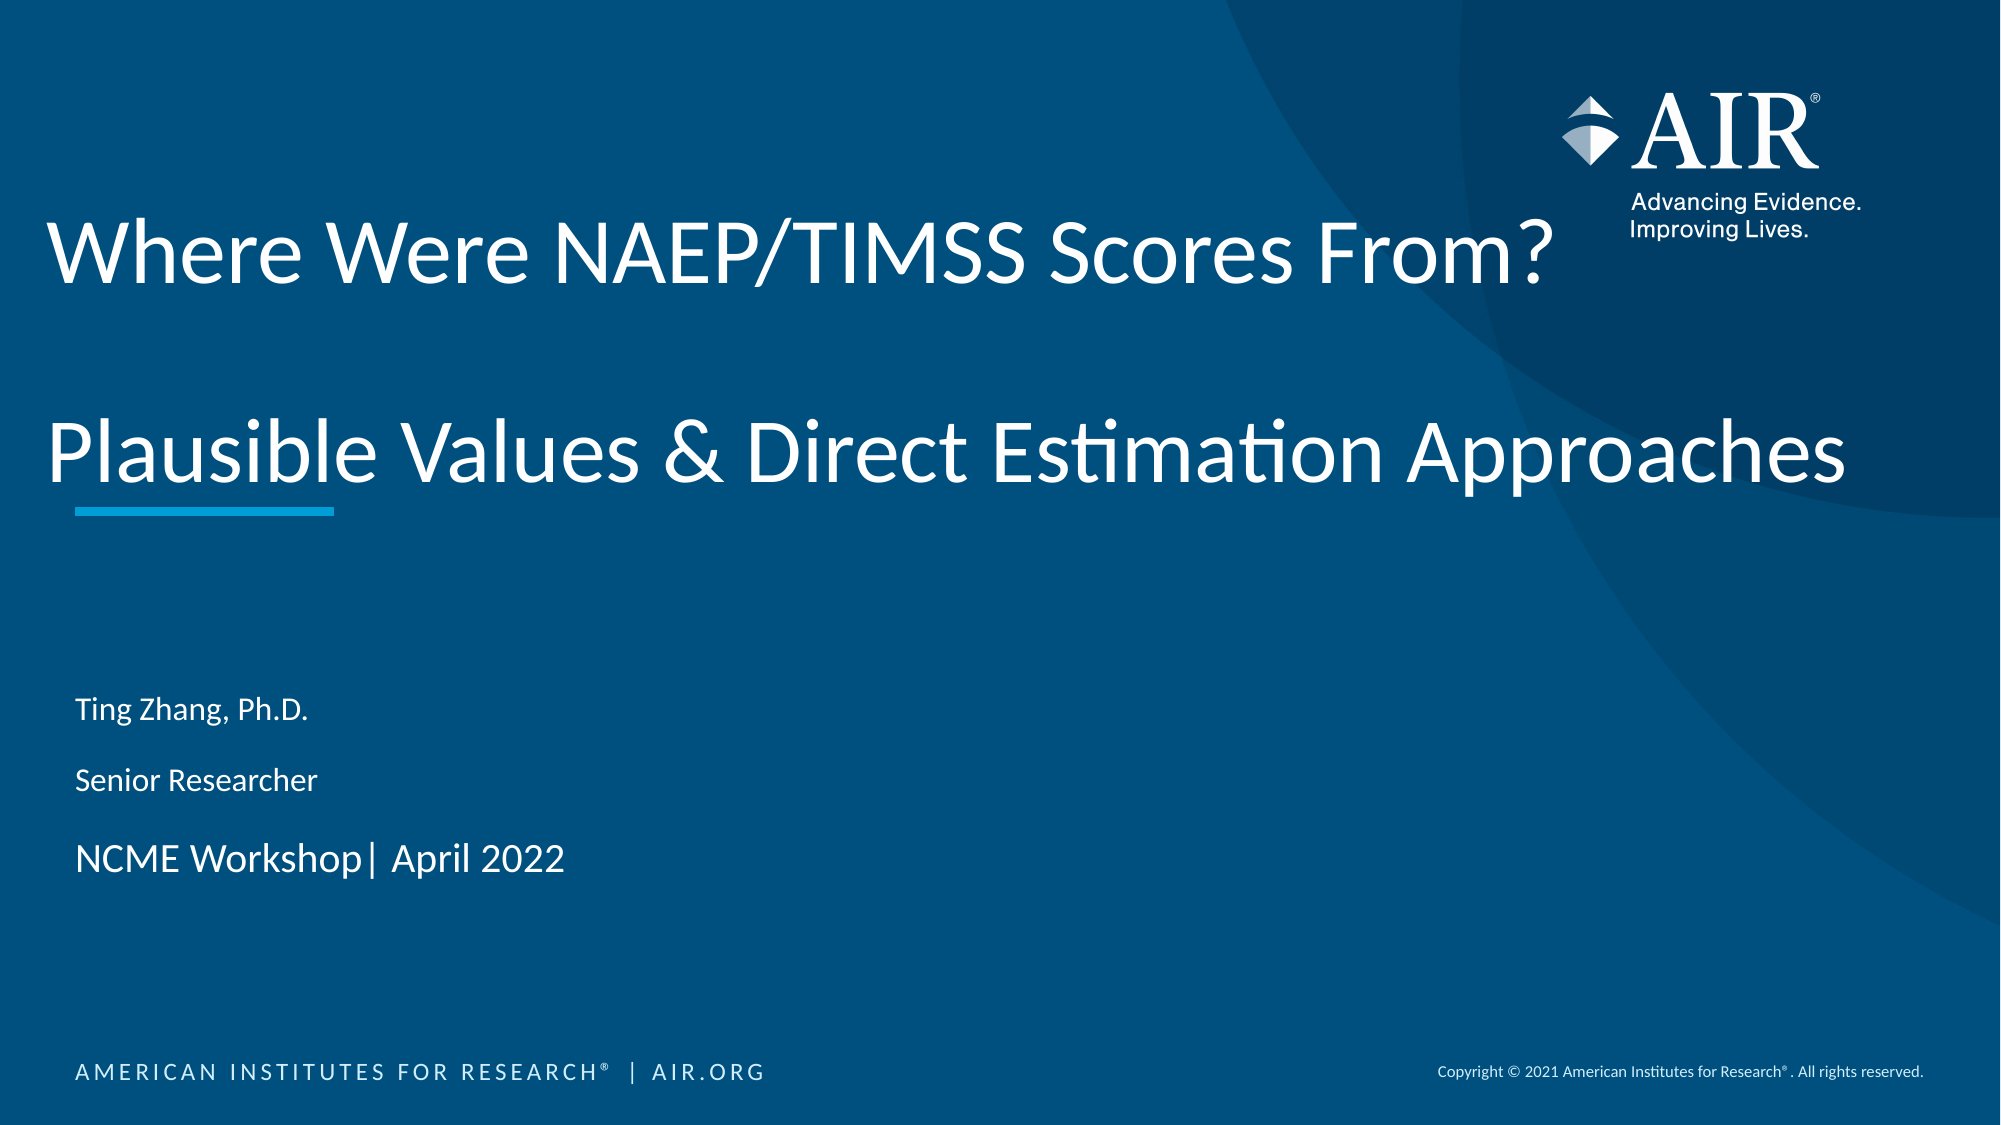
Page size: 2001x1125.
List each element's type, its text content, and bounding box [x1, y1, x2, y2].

list Ting Zhang, Ph.D. Senior Researcher [75, 677, 1903, 807]
title Where Were NAEP/TIMSS Scores From? Plausible Values & Direct Estimation Approaches [46, 196, 1875, 502]
picture [0, 0, 2001, 1125]
list NCME Workshop| April 2022 [75, 818, 1903, 986]
